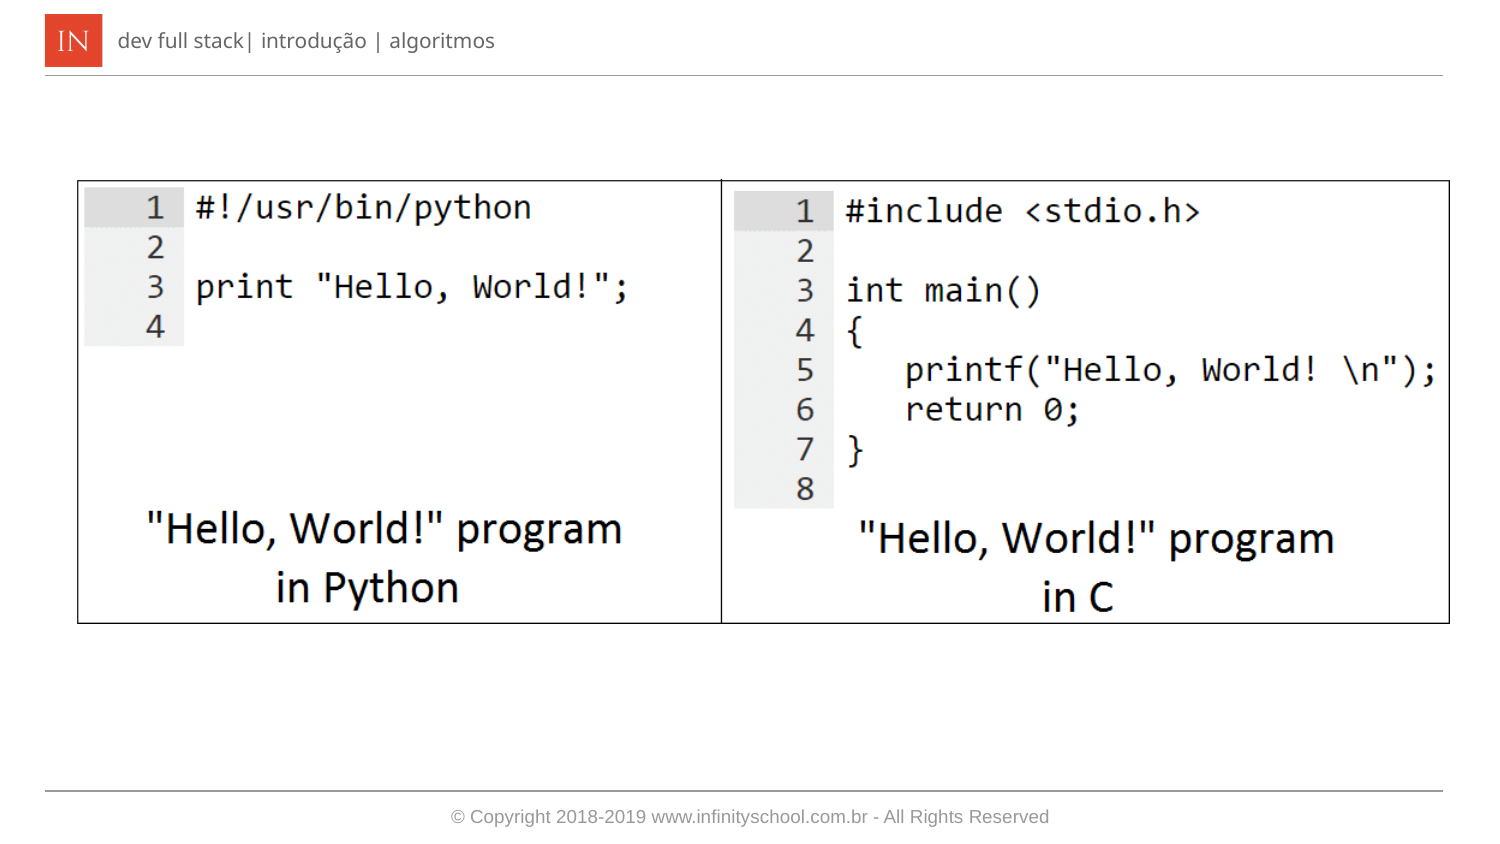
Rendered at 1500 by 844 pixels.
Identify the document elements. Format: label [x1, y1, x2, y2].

picture [44, 14, 109, 75]
picture [76, 178, 1450, 624]
